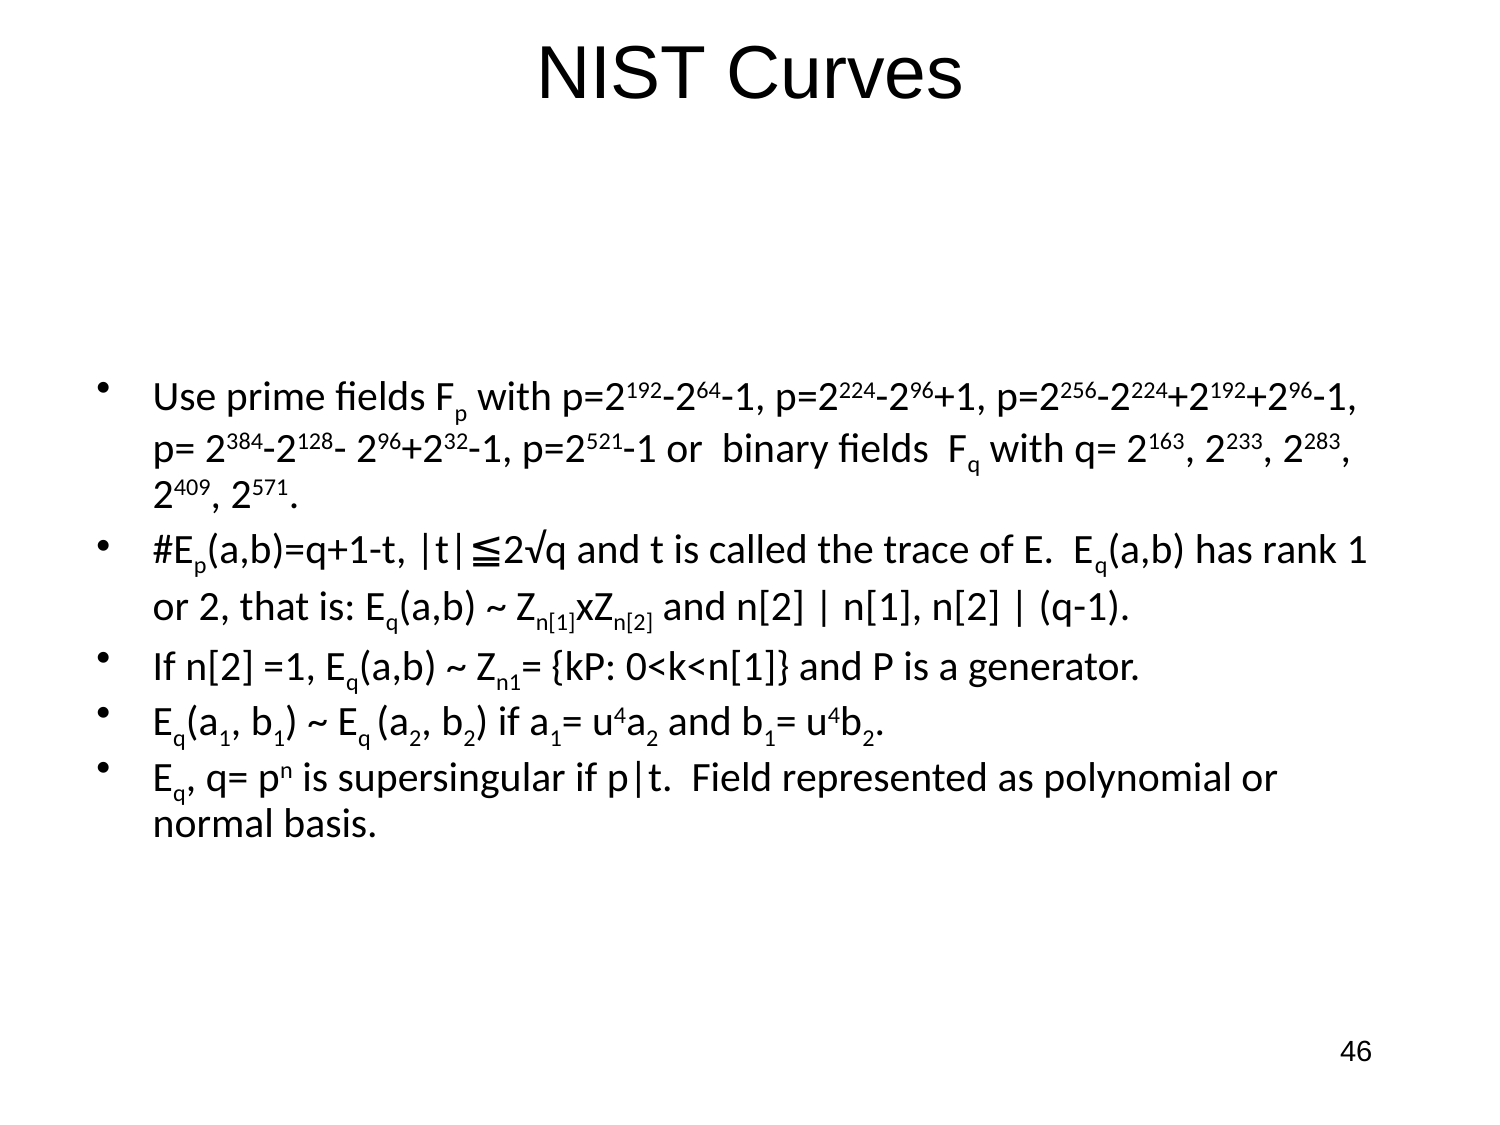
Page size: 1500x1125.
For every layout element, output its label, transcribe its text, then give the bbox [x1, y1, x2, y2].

title NIST Curves [112, 0, 1388, 138]
list Use prime fields Fp with p=2192-264-1, p=2224-296+1, p=2256-2224+2192+296-1, p= 2384-2128- 296+232-1, p=2521-1 or binary fields Fq with q= 2163, 2233, 2283, 2409, 2571. #Ep(a,b)=q+1-t, |t|≦2√q and t is called the trace of E. Eq(a,b) has rank 1 or 2, that is: Eq(a,b) ~ Zn[1]xZn[2] and n[2] | n[1], n[2] | (q-1). If n[2] =1, Eq(a,b) ~ Zn1= {kP: 0<k<n[1]} and P is a generator. Eq(a1, b1) ~ Eq (a2, b2) if a1= u4a2 and b1= u4b2. Eq, q= pn is supersingular if p|t. Field represented as polynomial or normal basis. [80, 362, 1419, 888]
slide_number 46 [1074, 1024, 1388, 1101]
